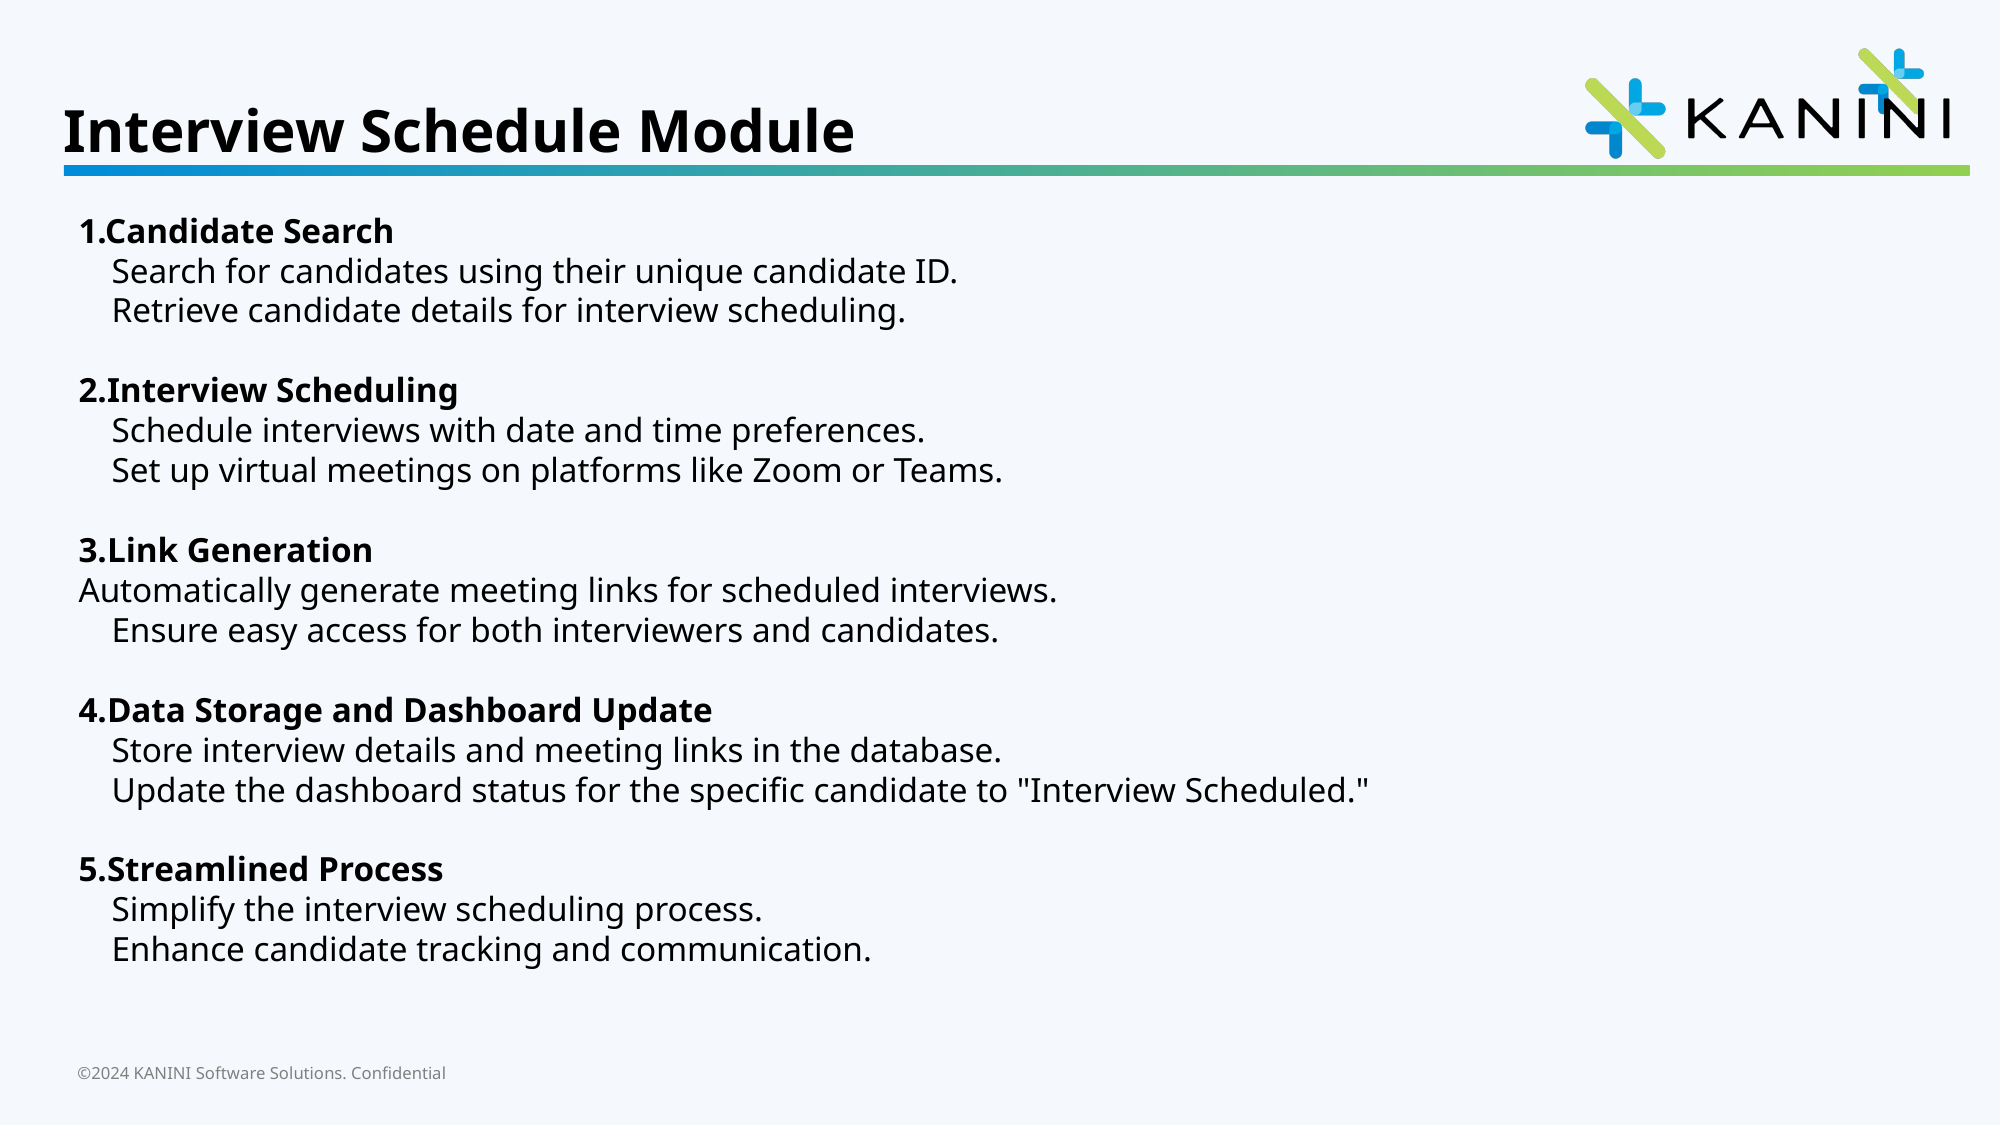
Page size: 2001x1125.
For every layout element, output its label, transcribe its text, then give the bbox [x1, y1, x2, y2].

text_box Interview Schedule Module [48, 86, 1401, 242]
text_box 1.Candidate Search Search for candidates using their unique candidate ID. Retrieve candidate details for interview scheduling. 2.Interview Scheduling Schedule interviews with date and time preferences. Set up virtual meetings on platforms like Zoom or Teams. 3.Link Generation Automatically generate meeting links for scheduled interviews. Ensure easy access for both interviewers and candidates. 4.Data Storage and Dashboard Update Store interview details and meeting links in the database. Update the dashboard status for the specific candidate to "Interview Scheduled." 5.Streamlined Process Simplify the interview scheduling process. Enhance candidate tracking and communication. [63, 202, 1937, 1015]
picture [1569, 32, 1970, 173]
footer ©2024 KANINI Software Solutions. Confidential [62, 1042, 738, 1103]
text_box [63, 164, 1565, 176]
